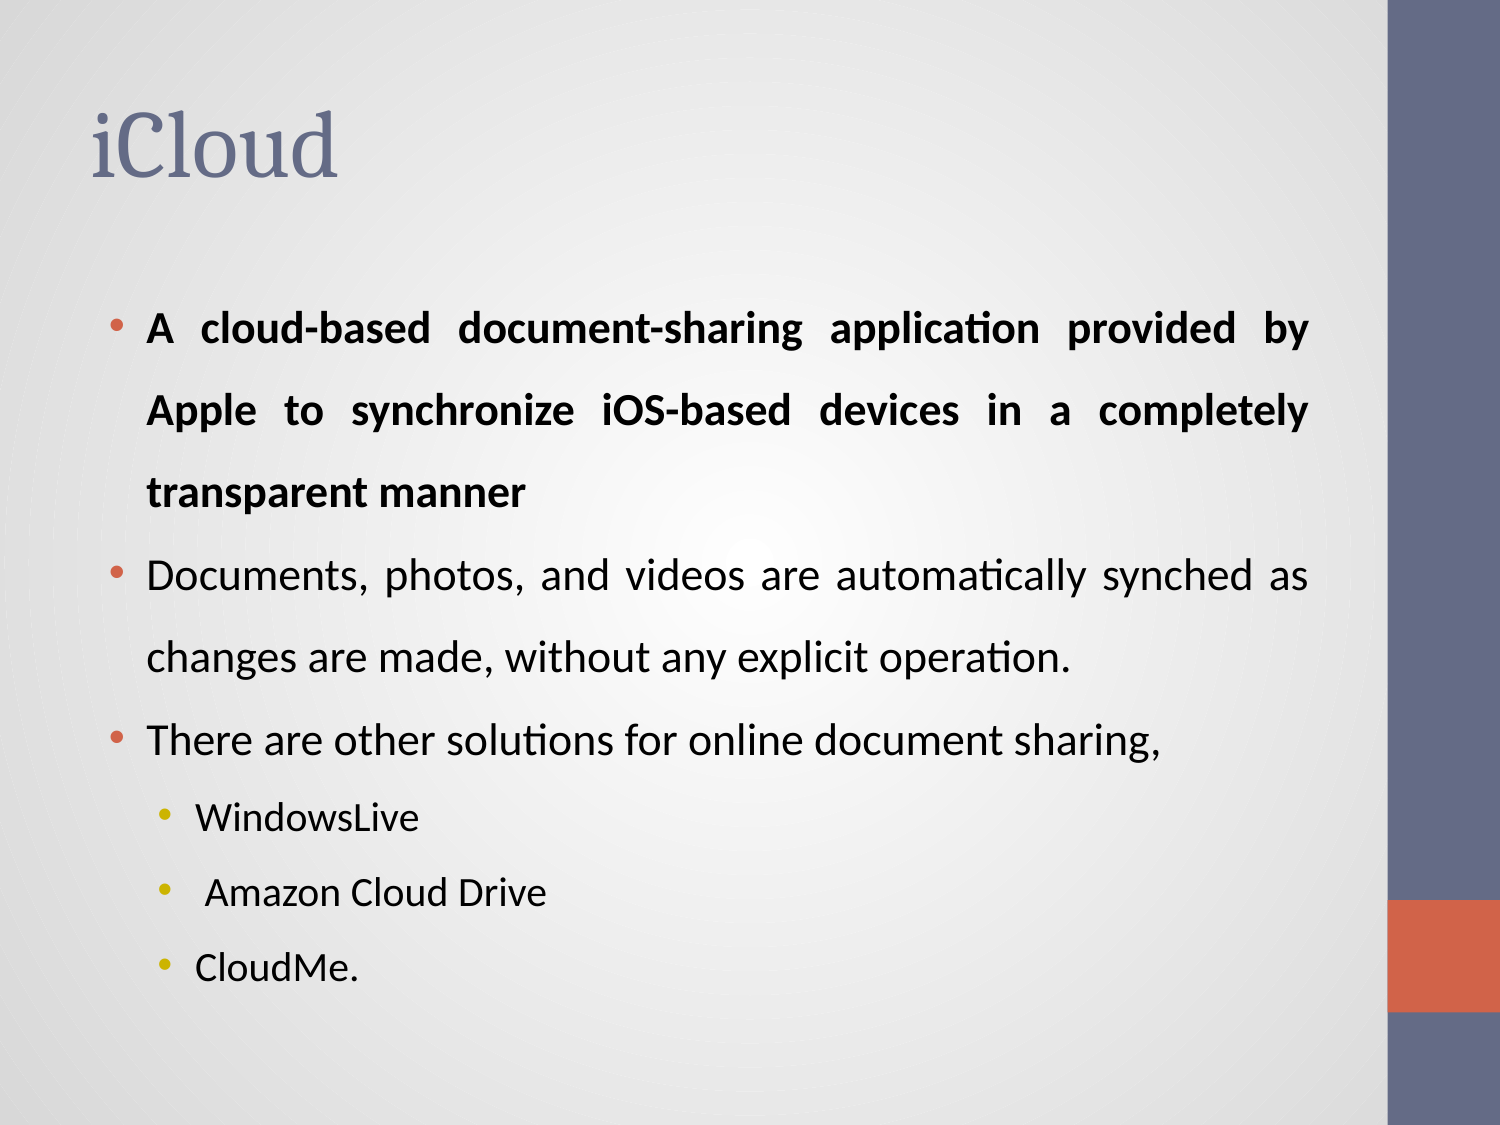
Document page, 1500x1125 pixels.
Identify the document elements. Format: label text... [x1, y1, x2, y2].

title iCloud [75, 45, 1325, 233]
list A cloud-based document-sharing application provided by Apple to synchronize iOS-based devices in a completely transparent manner Documents, photos, and videos are automatically synched as changes are made, without any explicit operation. There are other solutions for online document sharing, WindowsLive Amazon Cloud Drive CloudMe. [75, 262, 1325, 1050]
